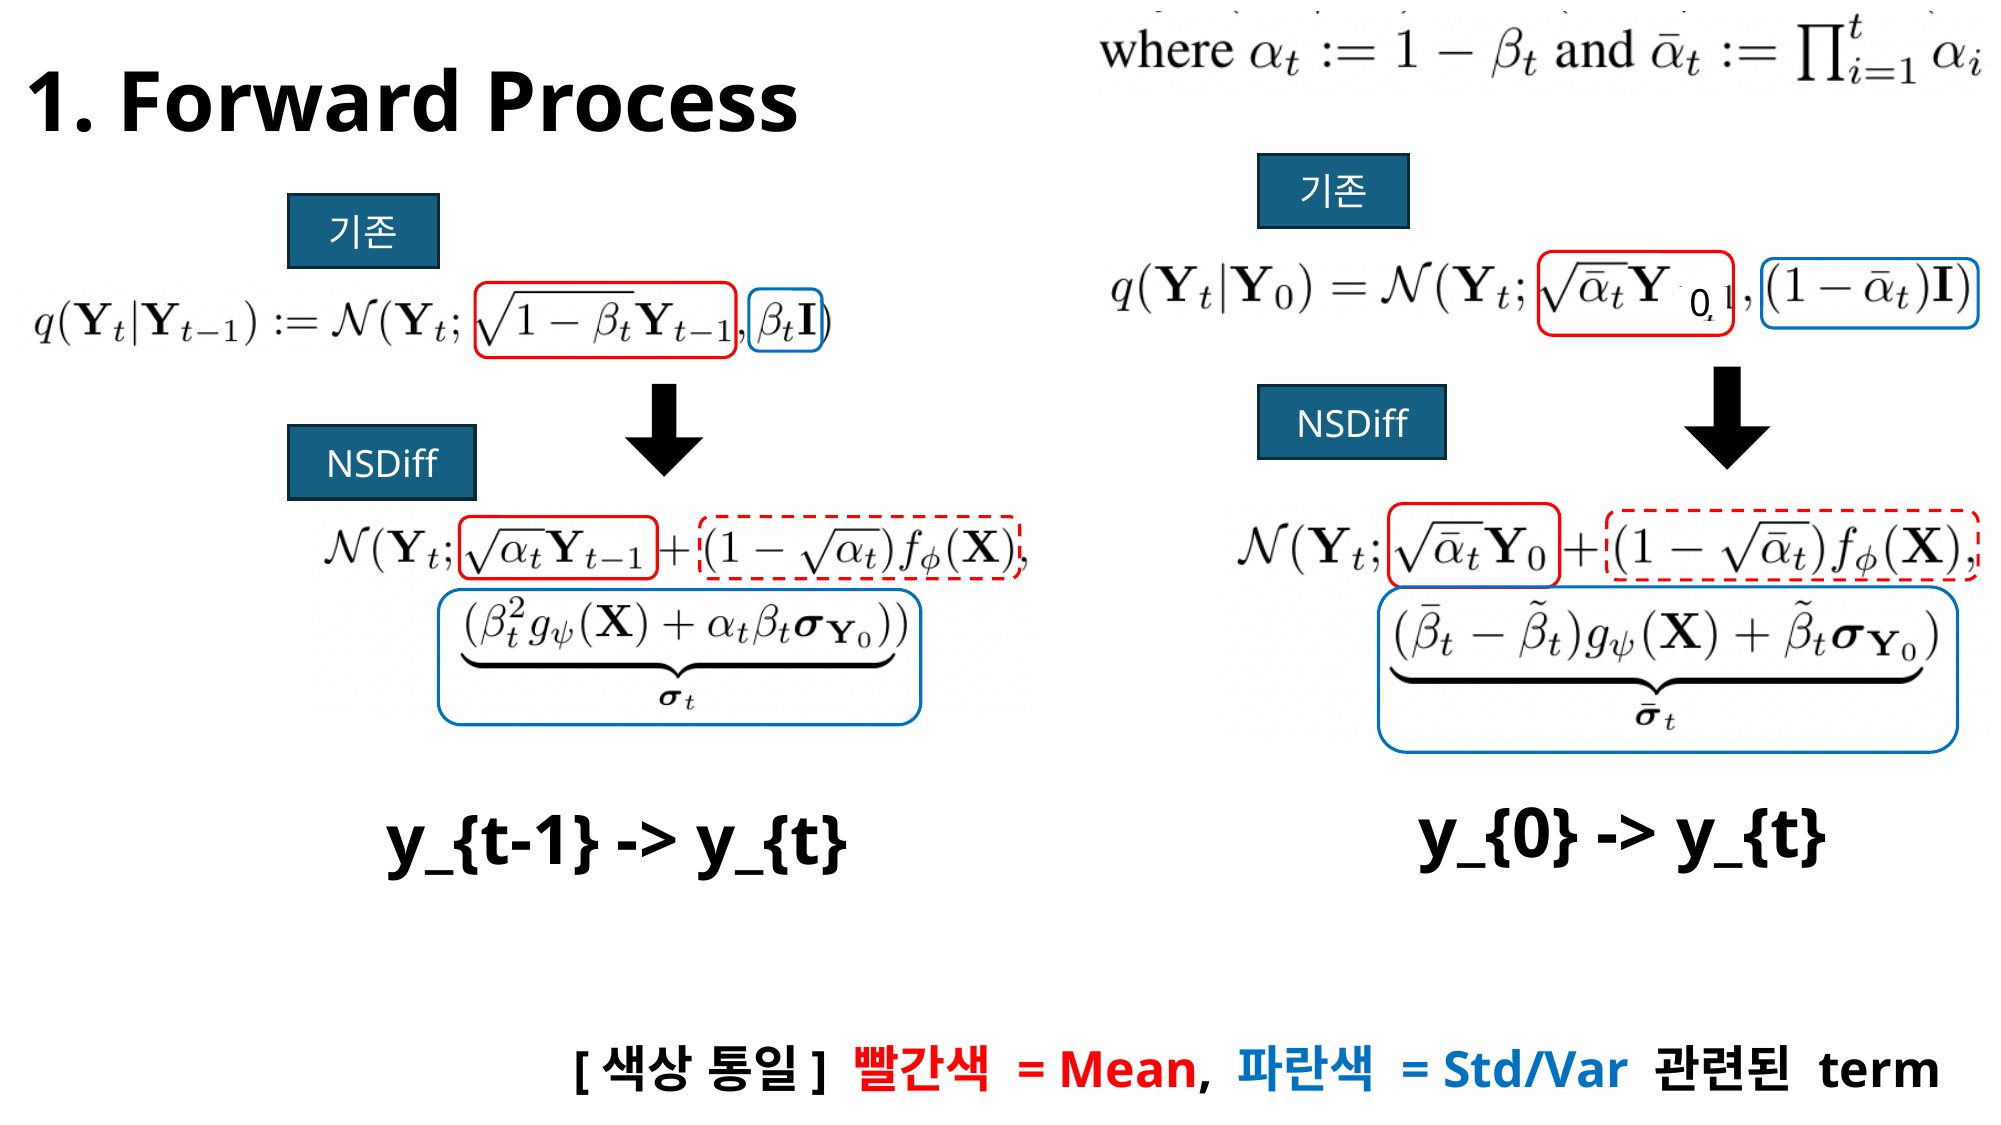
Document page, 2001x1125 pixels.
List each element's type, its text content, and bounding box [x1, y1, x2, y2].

picture [1097, 10, 1991, 97]
text_box 1. Forward Process [10, 40, 1214, 156]
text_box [1100, 250, 1997, 753]
text_box y_{0} -> y_{t} [1403, 781, 2000, 879]
text_box 기존 [1257, 153, 1410, 229]
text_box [9, 281, 1041, 726]
text_box 기존 [287, 193, 440, 269]
text_box [색상 통일] 빨간색 = Mean, 파란색 = Std/Var 관련된 term [558, 1029, 2000, 1105]
text_box y_{t-1} -> y_{t} [371, 788, 1576, 886]
